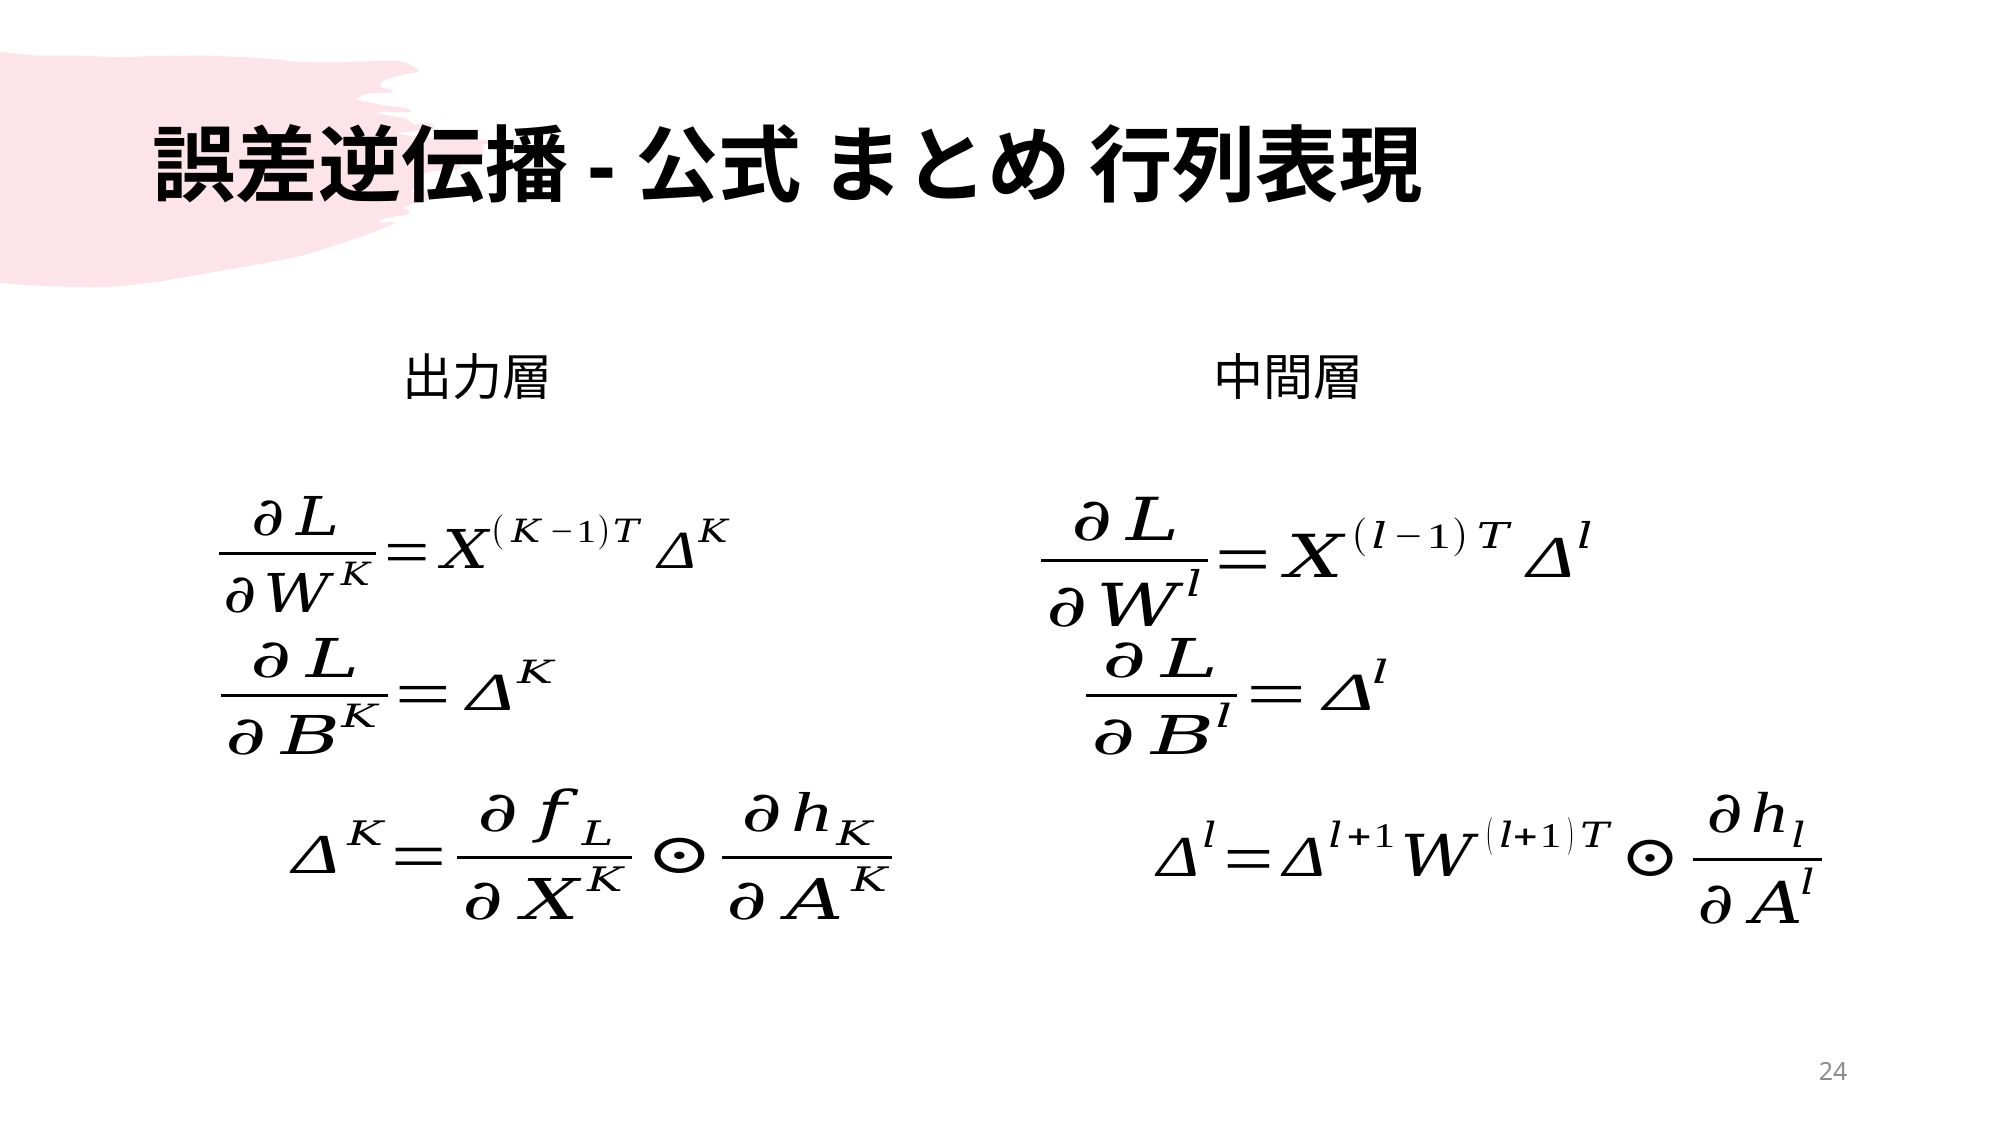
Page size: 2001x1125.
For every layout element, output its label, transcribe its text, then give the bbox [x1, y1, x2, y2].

title 誤差逆伝播-公式 まとめ 行列表現 [137, 59, 1863, 278]
text_box 出力層 [387, 337, 618, 413]
slide_number 24 [1412, 1042, 1863, 1103]
text_box 中間層 [1199, 337, 1430, 413]
